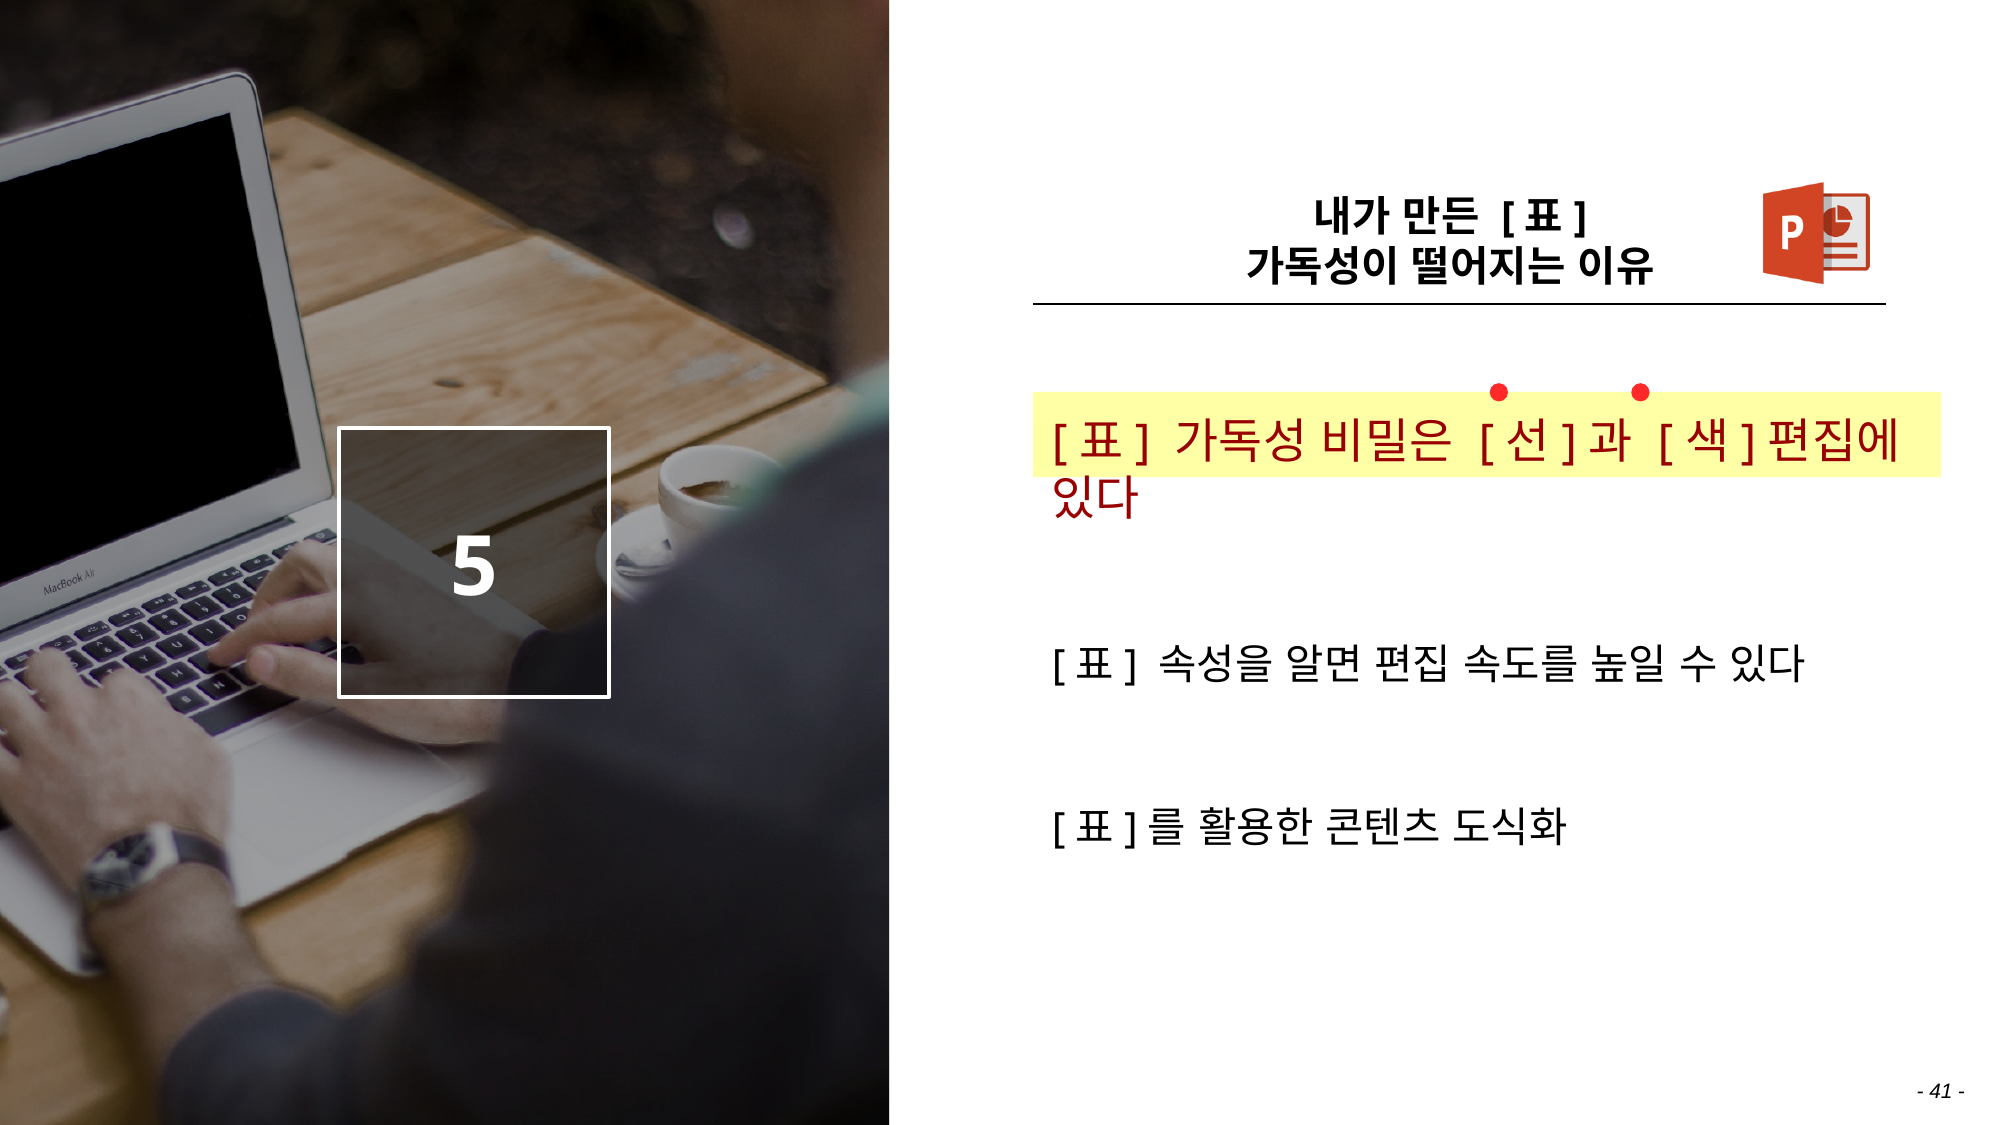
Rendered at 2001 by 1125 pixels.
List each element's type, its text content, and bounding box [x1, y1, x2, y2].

text_box [1631, 383, 1650, 402]
text_box [1033, 391, 1941, 478]
text_box [표] 가독성 비밀은 [선]과 [색]편집에 있다 [표] 속성을 알면 편집 속도를 높일 수 있다 [표]를 활용한 콘텐츠 도식화 [1037, 403, 1945, 858]
text_box [1489, 383, 1509, 402]
picture [1756, 174, 1875, 292]
text_box 내가 만든 [표] 가독성이 떨어지는 이유 [1143, 182, 1755, 298]
picture [0, 0, 890, 1125]
